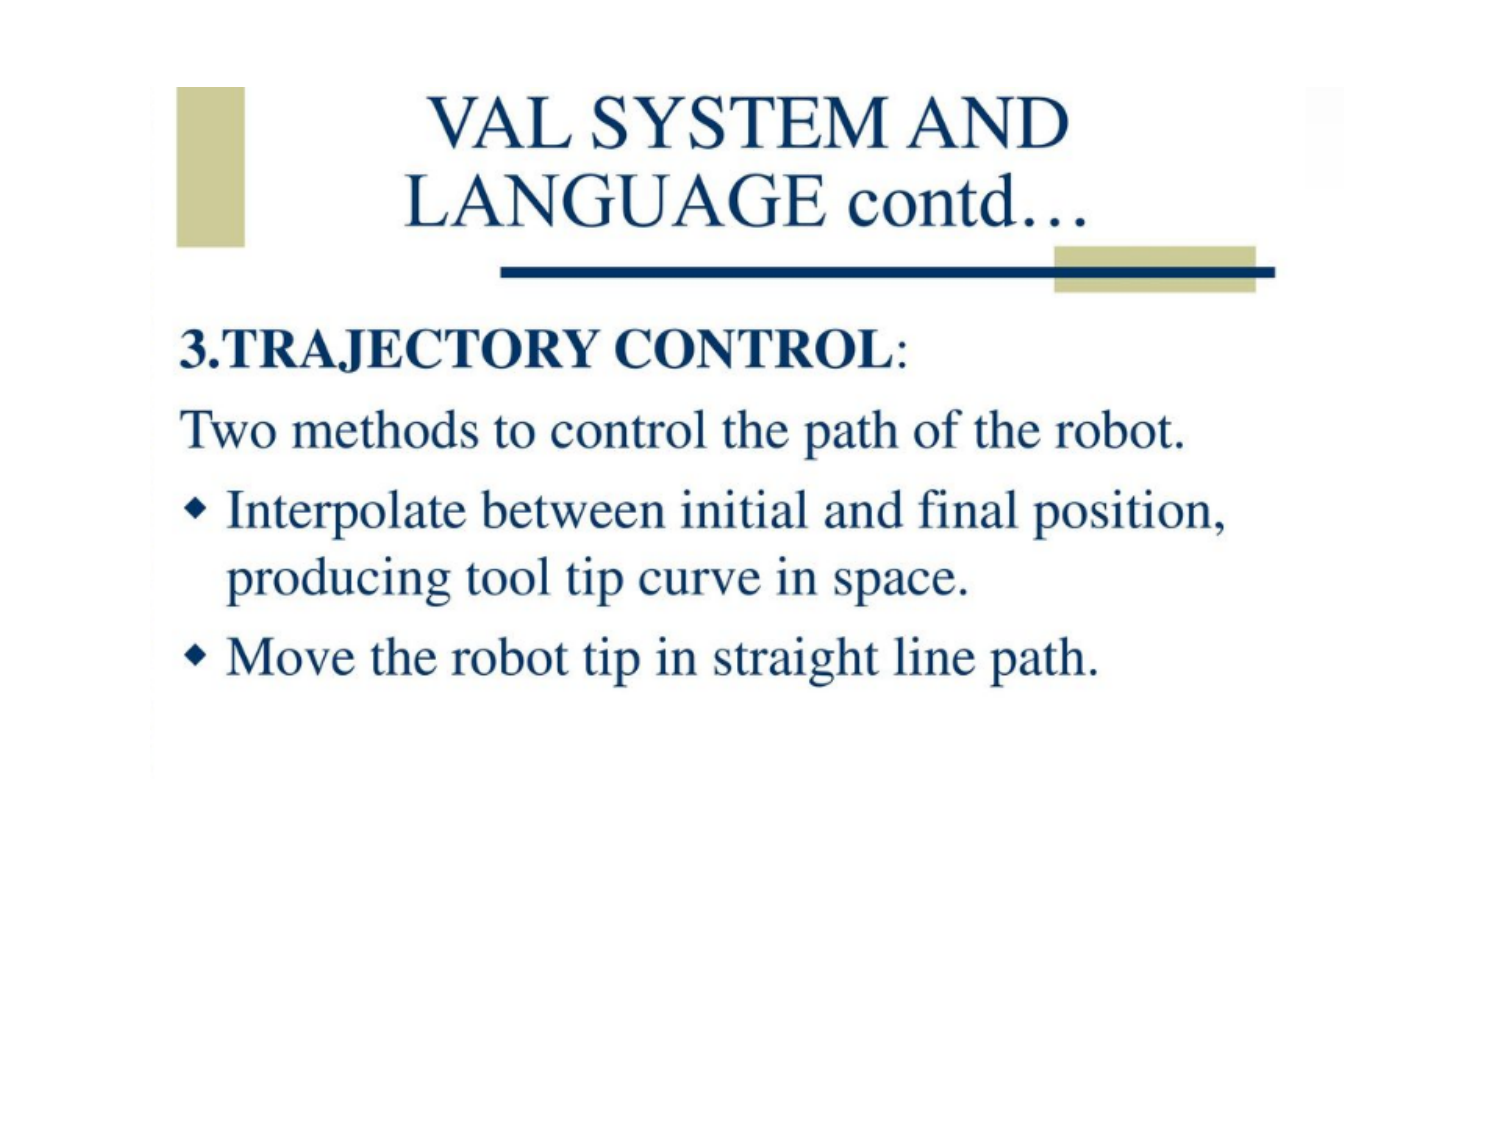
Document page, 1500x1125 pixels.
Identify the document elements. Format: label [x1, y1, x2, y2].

picture [149, 87, 1344, 779]
